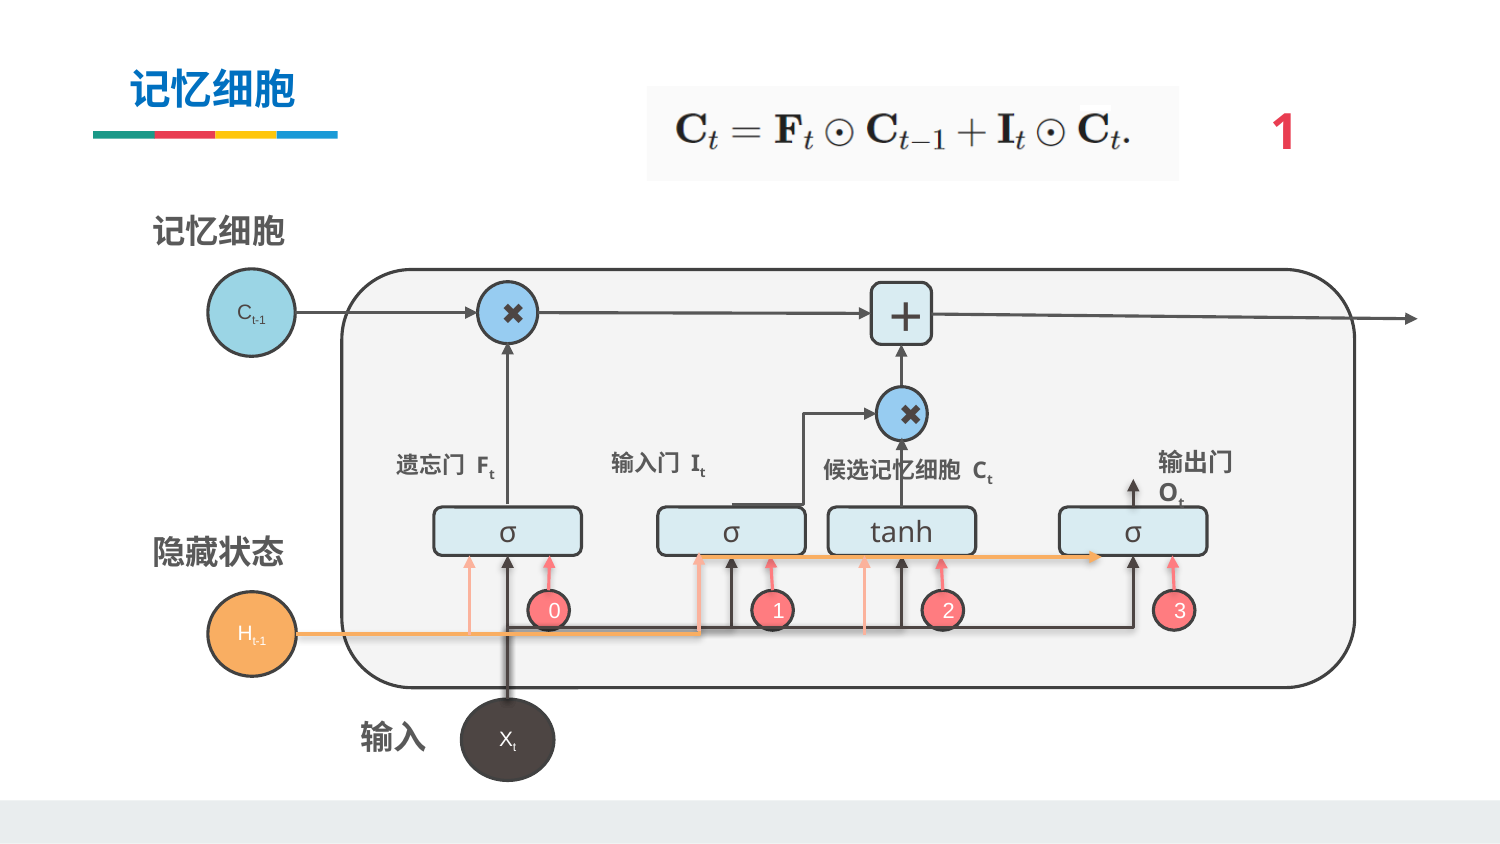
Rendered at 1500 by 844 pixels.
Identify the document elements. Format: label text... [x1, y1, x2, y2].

text_box 隐藏状态 [137, 524, 202, 579]
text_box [931, 313, 1418, 319]
text_box 记忆细胞 [137, 202, 311, 258]
text_box 记忆细胞 [114, 47, 332, 123]
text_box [207, 269, 1355, 781]
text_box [731, 413, 877, 505]
text_box 1 [1256, 92, 1314, 167]
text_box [646, 86, 1180, 181]
